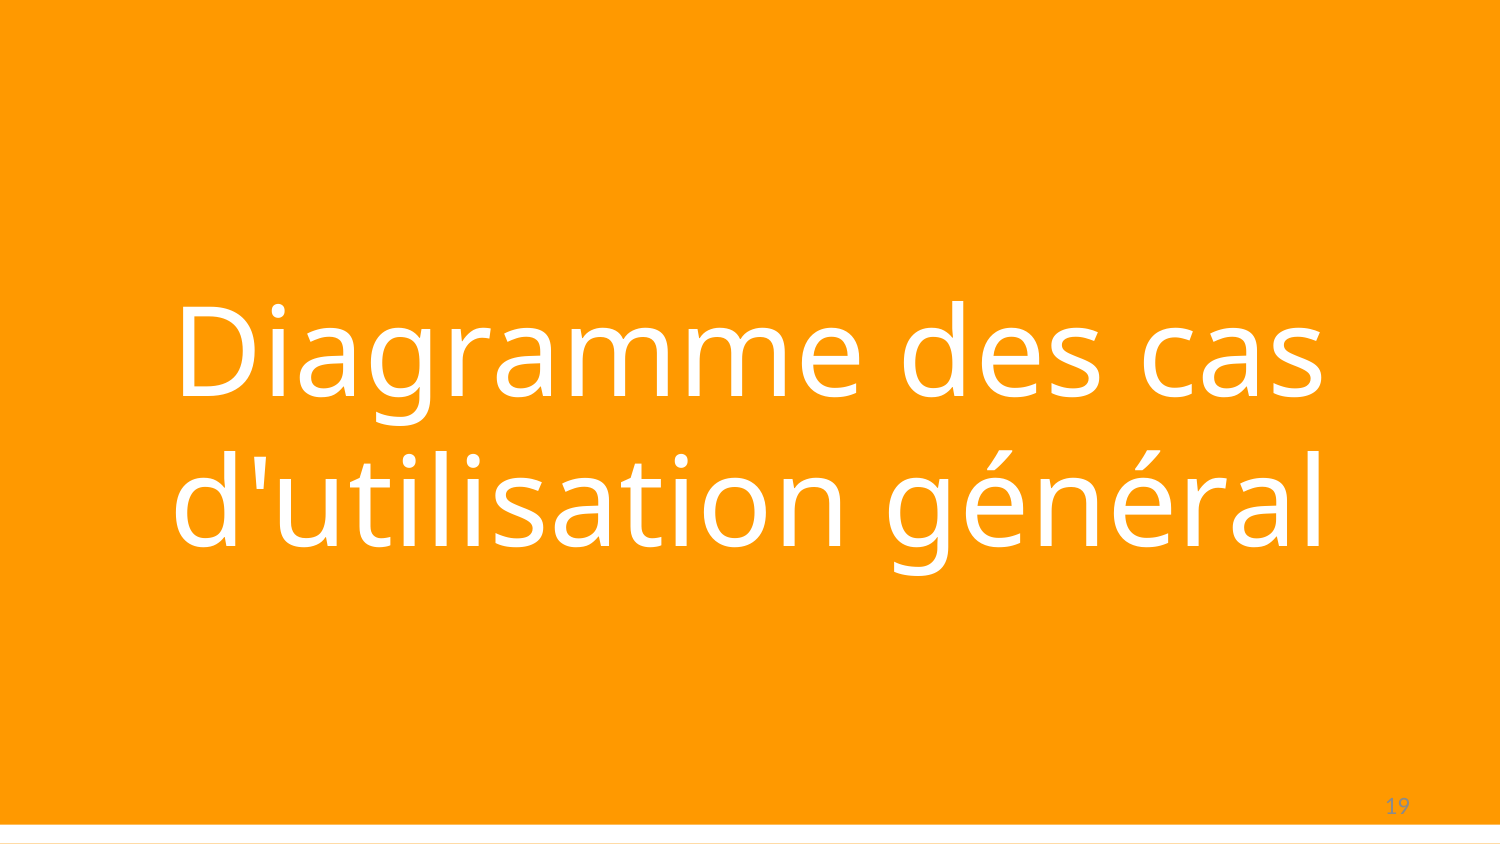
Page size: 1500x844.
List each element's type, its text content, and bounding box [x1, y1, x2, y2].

text_box Diagramme des cas d'utilisation général [0, 0, 1500, 822]
text_box [0, 822, 1500, 844]
slide_number 19 [1074, 782, 1425, 822]
